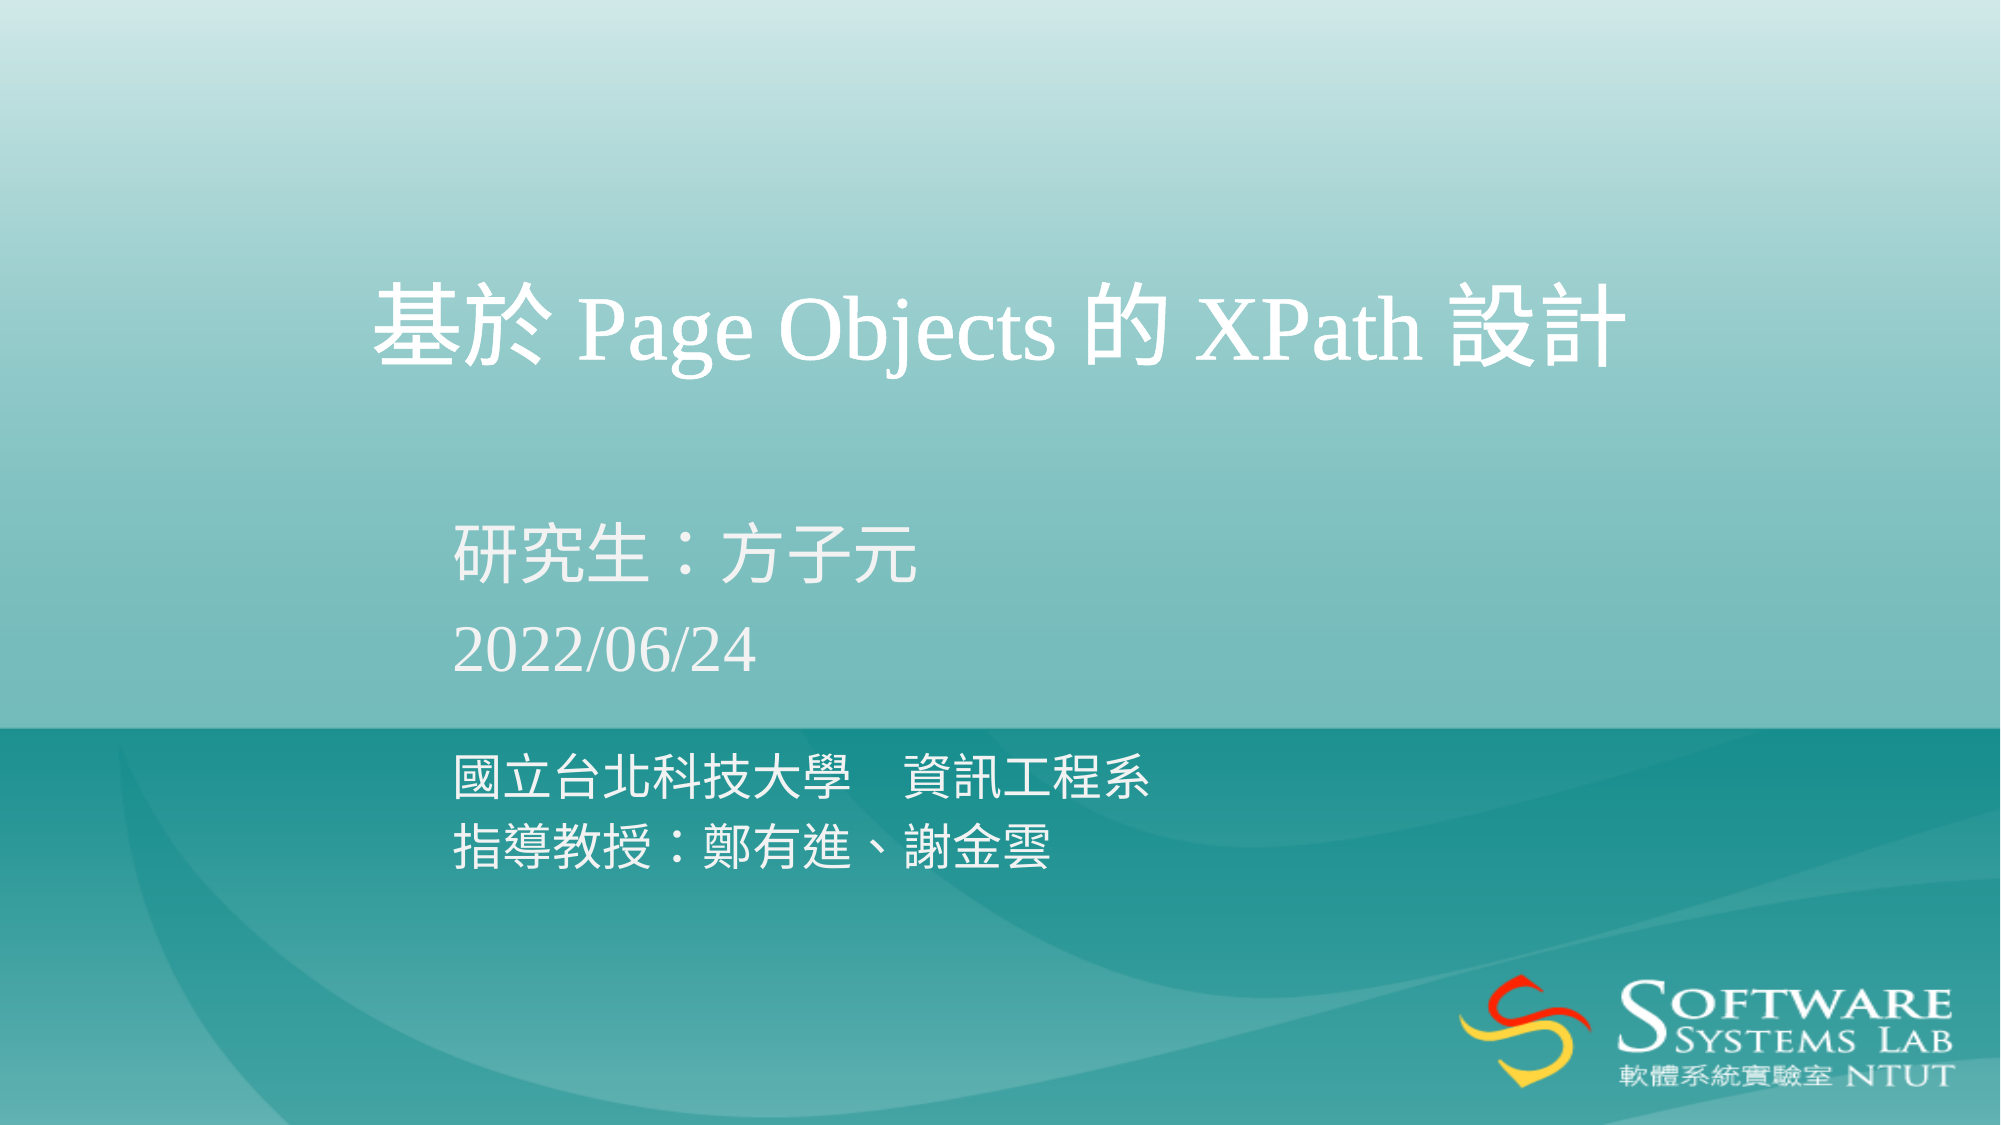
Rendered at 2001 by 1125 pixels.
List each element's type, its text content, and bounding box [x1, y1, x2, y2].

picture [0, 0, 2001, 1125]
title 基於Page Objects的XPath設計 [249, 196, 1751, 450]
subtitle 研究生：方子元 2022/06/24 [437, 503, 1488, 738]
text_box 國立台北科技大學 資訊工程系 指導教授：鄭有進、謝金雲 [437, 738, 1539, 883]
